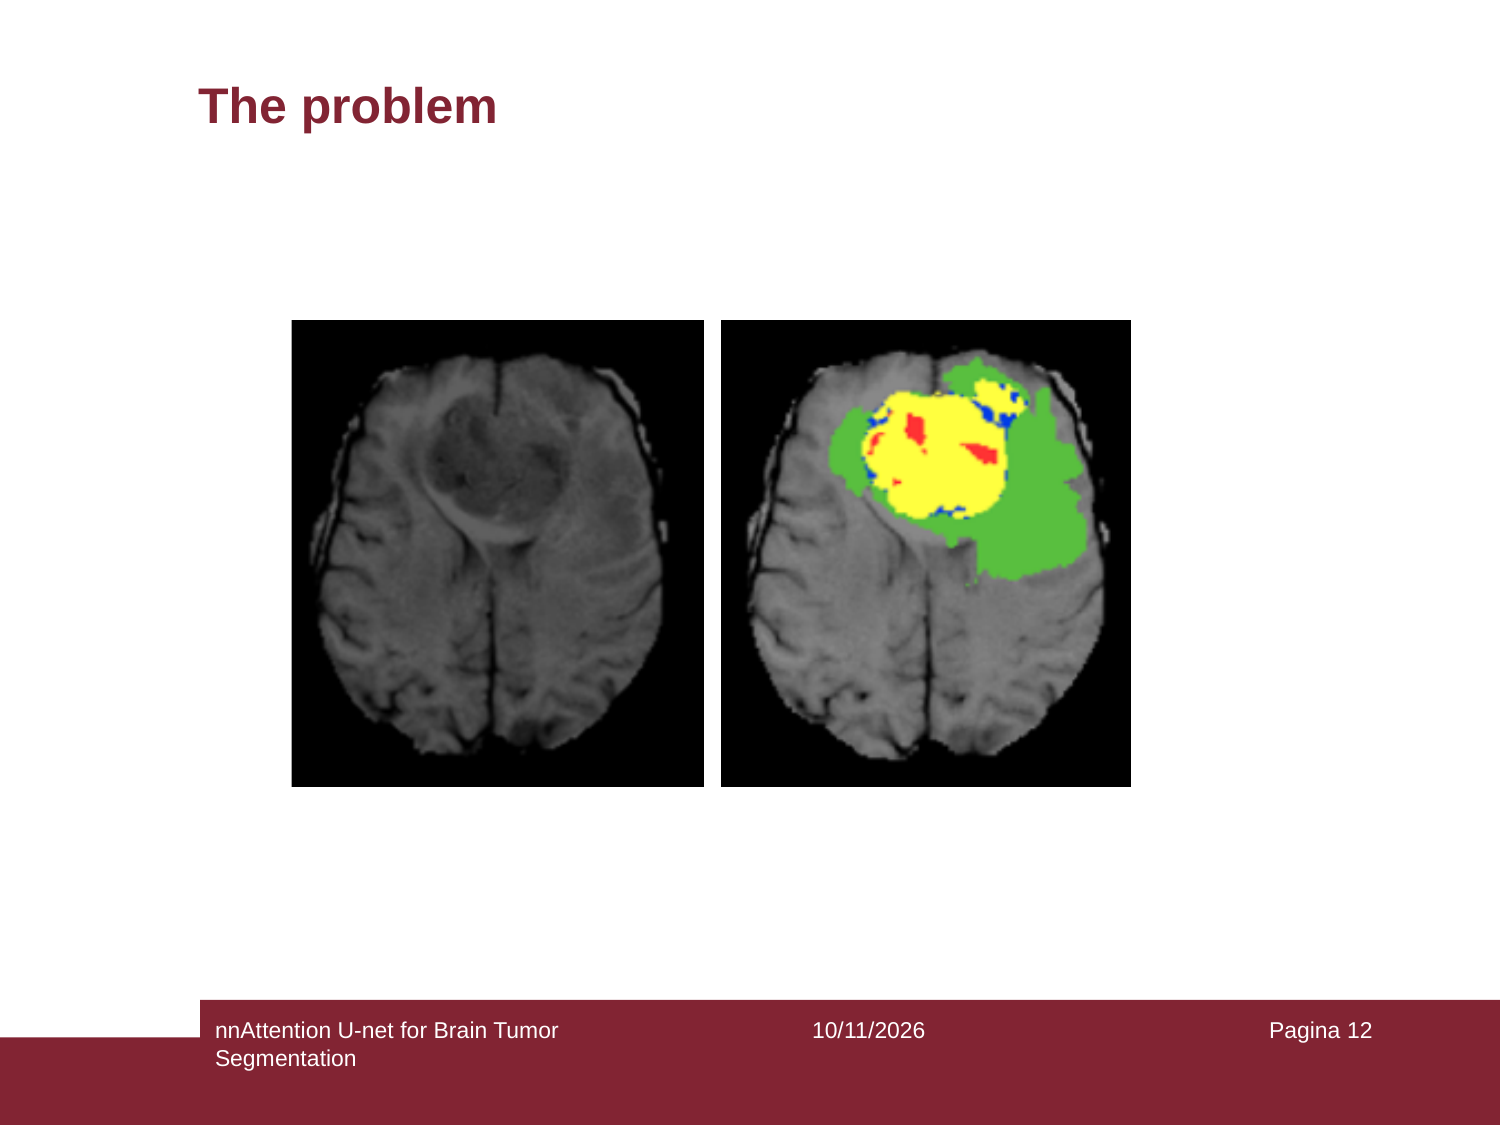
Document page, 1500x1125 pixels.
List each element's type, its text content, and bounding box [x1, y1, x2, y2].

footer nnAttention U-net for Brain Tumor Segmentation [200, 1008, 675, 1084]
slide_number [712, 1008, 1025, 1084]
title The problem [183, 66, 1400, 150]
text_box [320, 103, 351, 141]
slide_number Pagina 12 [1074, 1008, 1388, 1084]
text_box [291, 320, 1134, 787]
